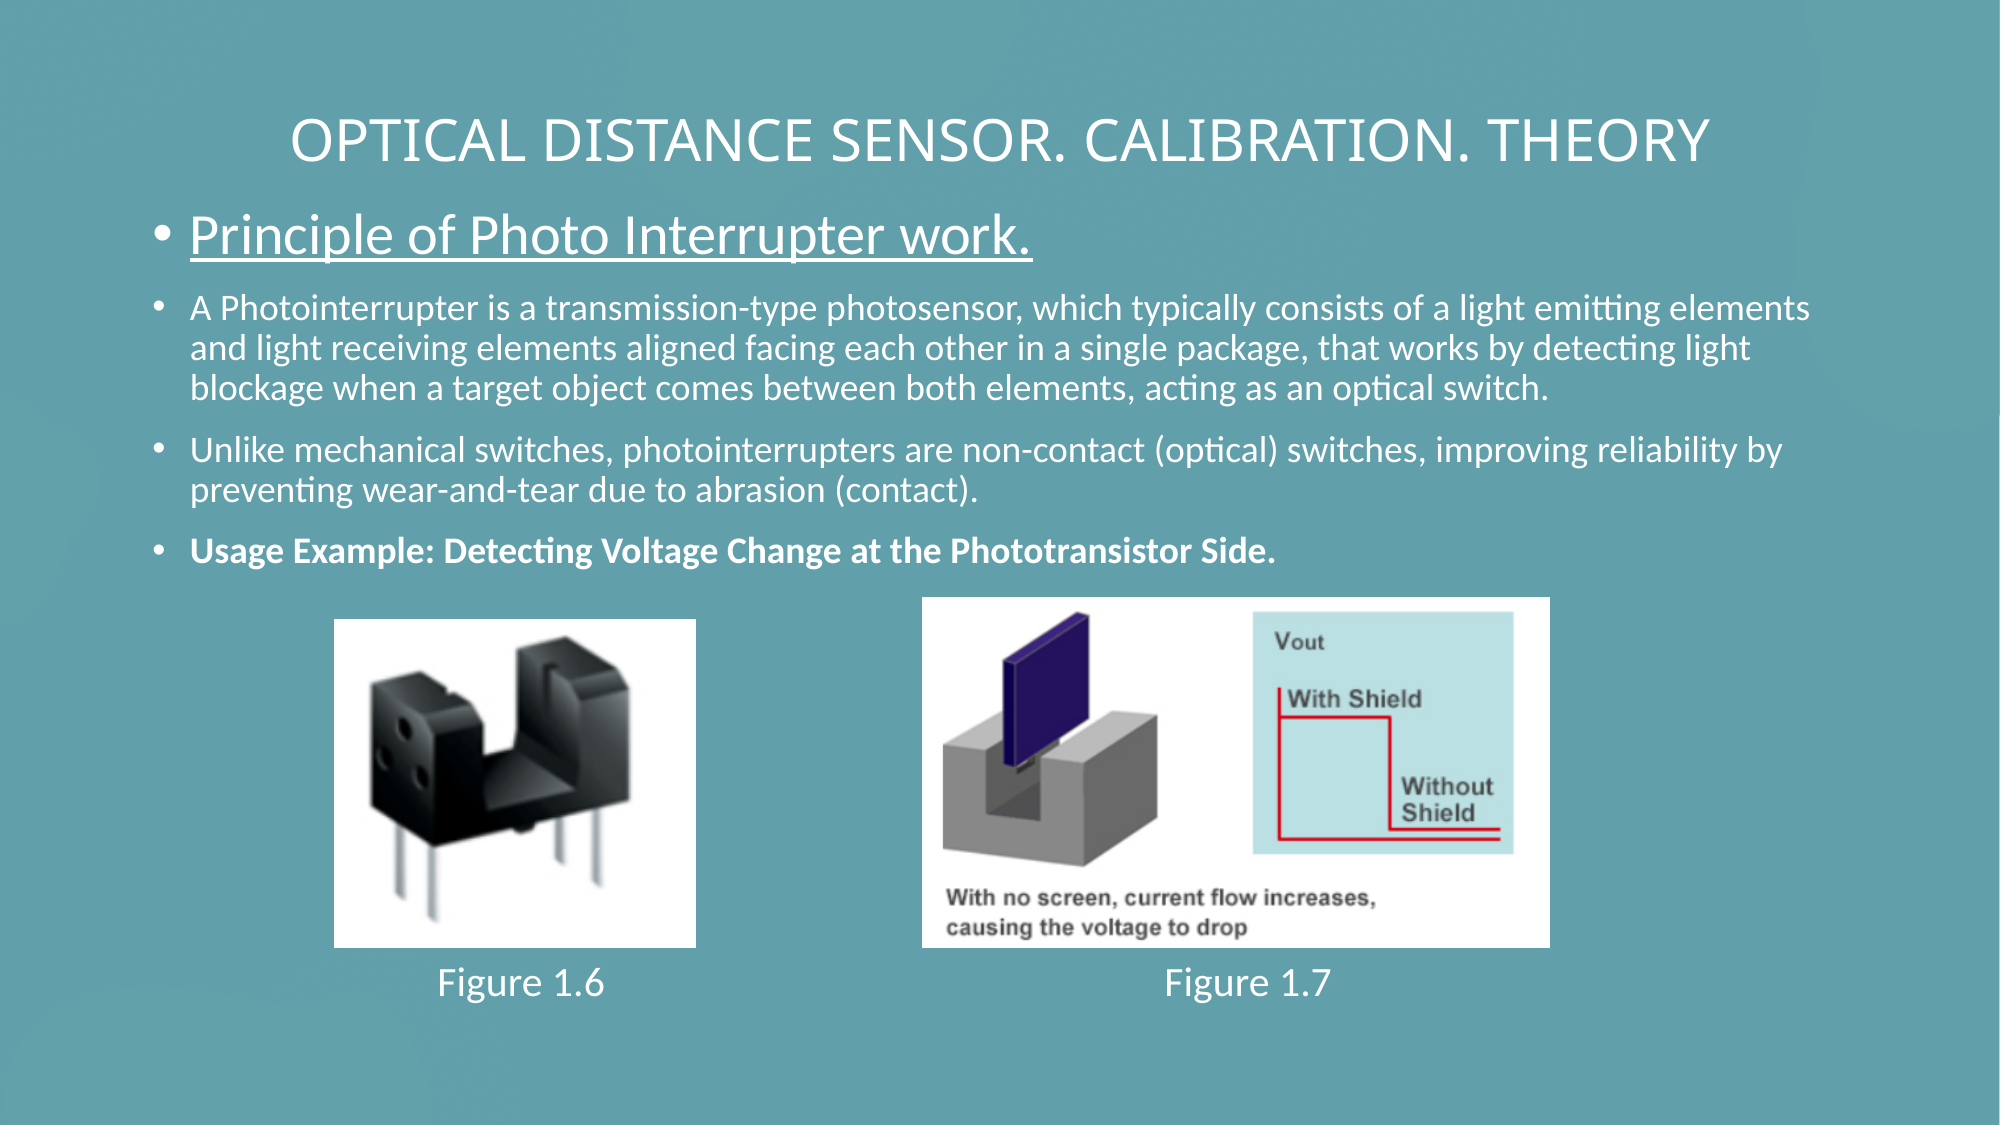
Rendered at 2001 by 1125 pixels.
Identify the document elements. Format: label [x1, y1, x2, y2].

picture [922, 597, 1550, 948]
text_box [0, 0, 2000, 1125]
picture [334, 619, 696, 948]
